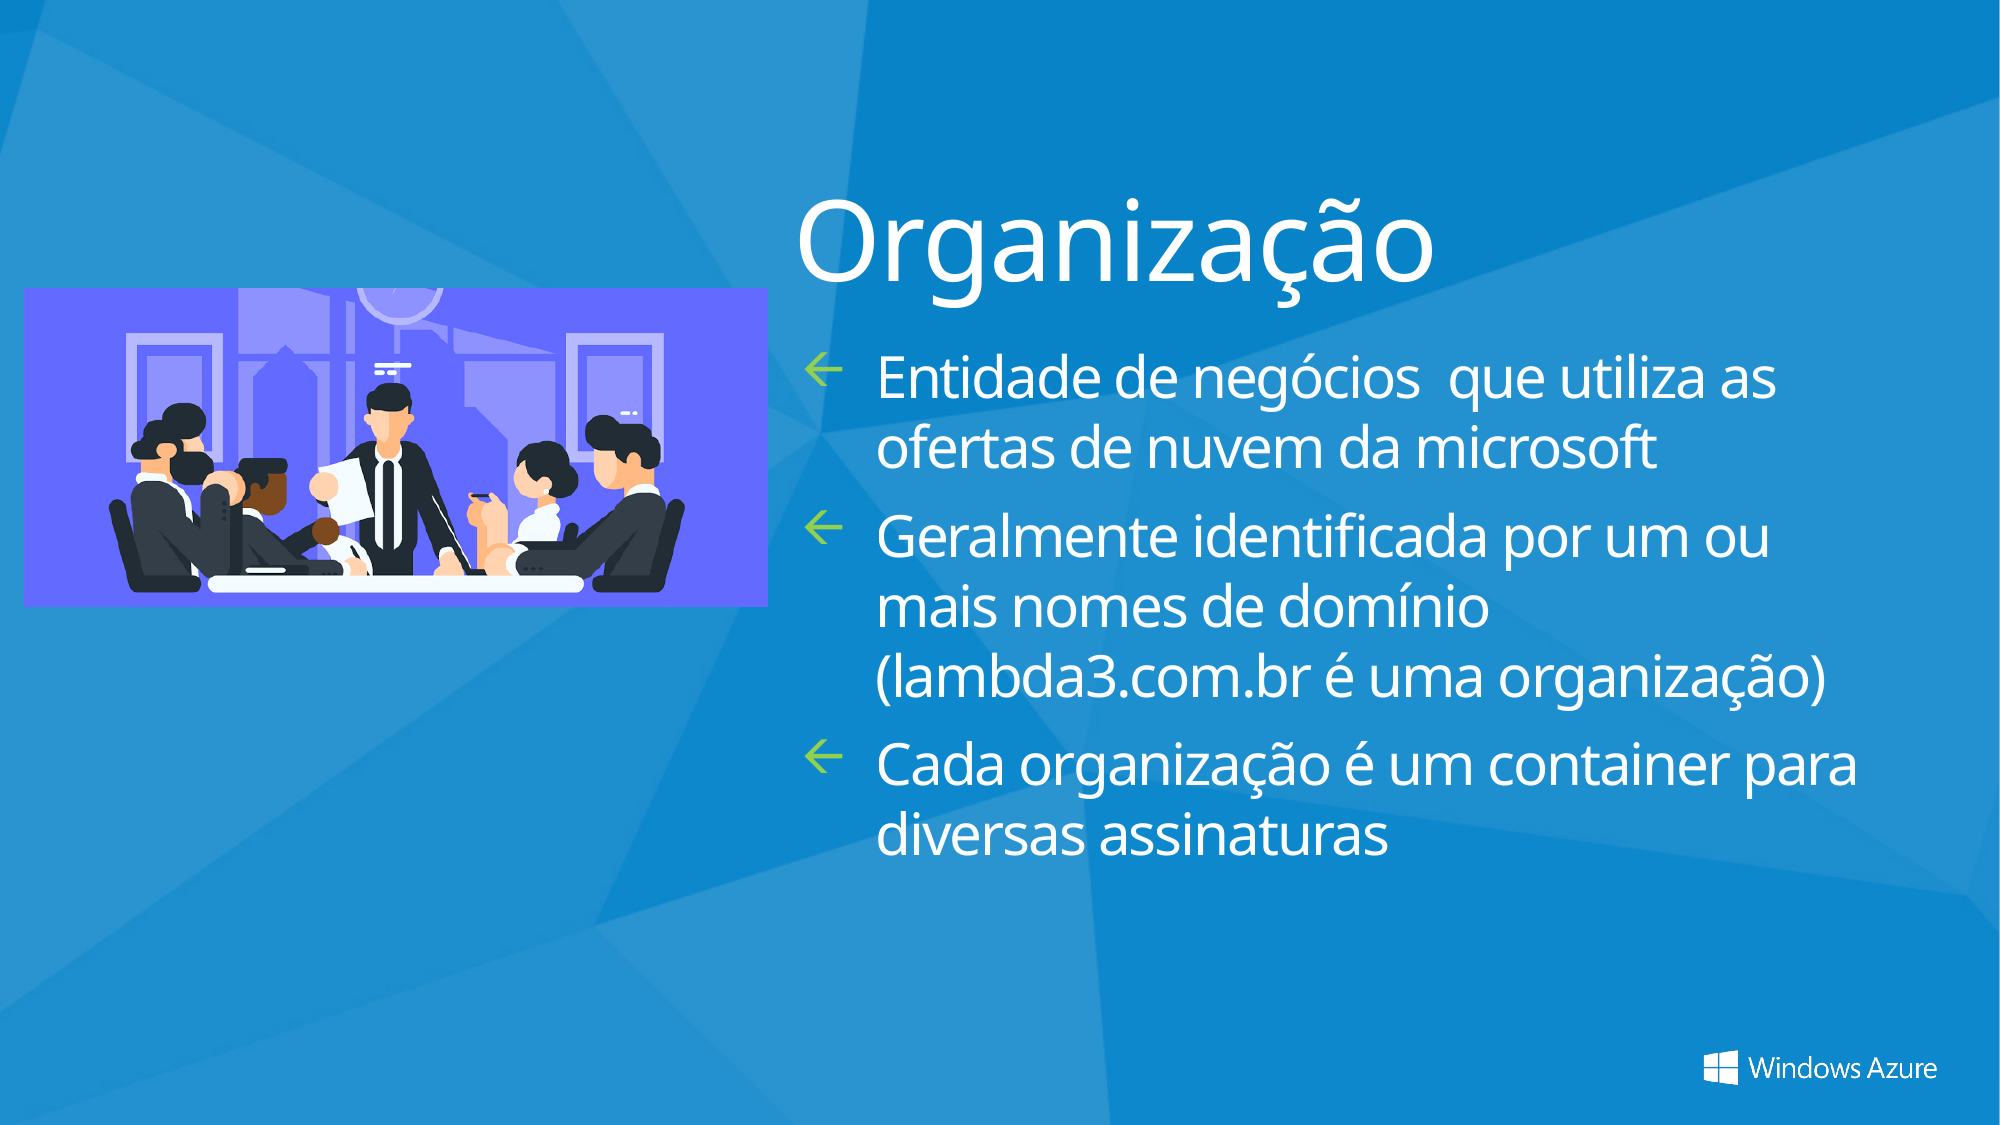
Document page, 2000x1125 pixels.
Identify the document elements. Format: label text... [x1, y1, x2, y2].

list Entidade de negócios que utiliza as ofertas de nuvem da microsoft Geralmente identificada por um ou mais nomes de domínio (lambda3.com.br é uma organização) Cada organização é um container para diversas assinaturas [800, 339, 1884, 873]
text_box Organização [794, 184, 1951, 307]
picture [0, 0, 2000, 1125]
